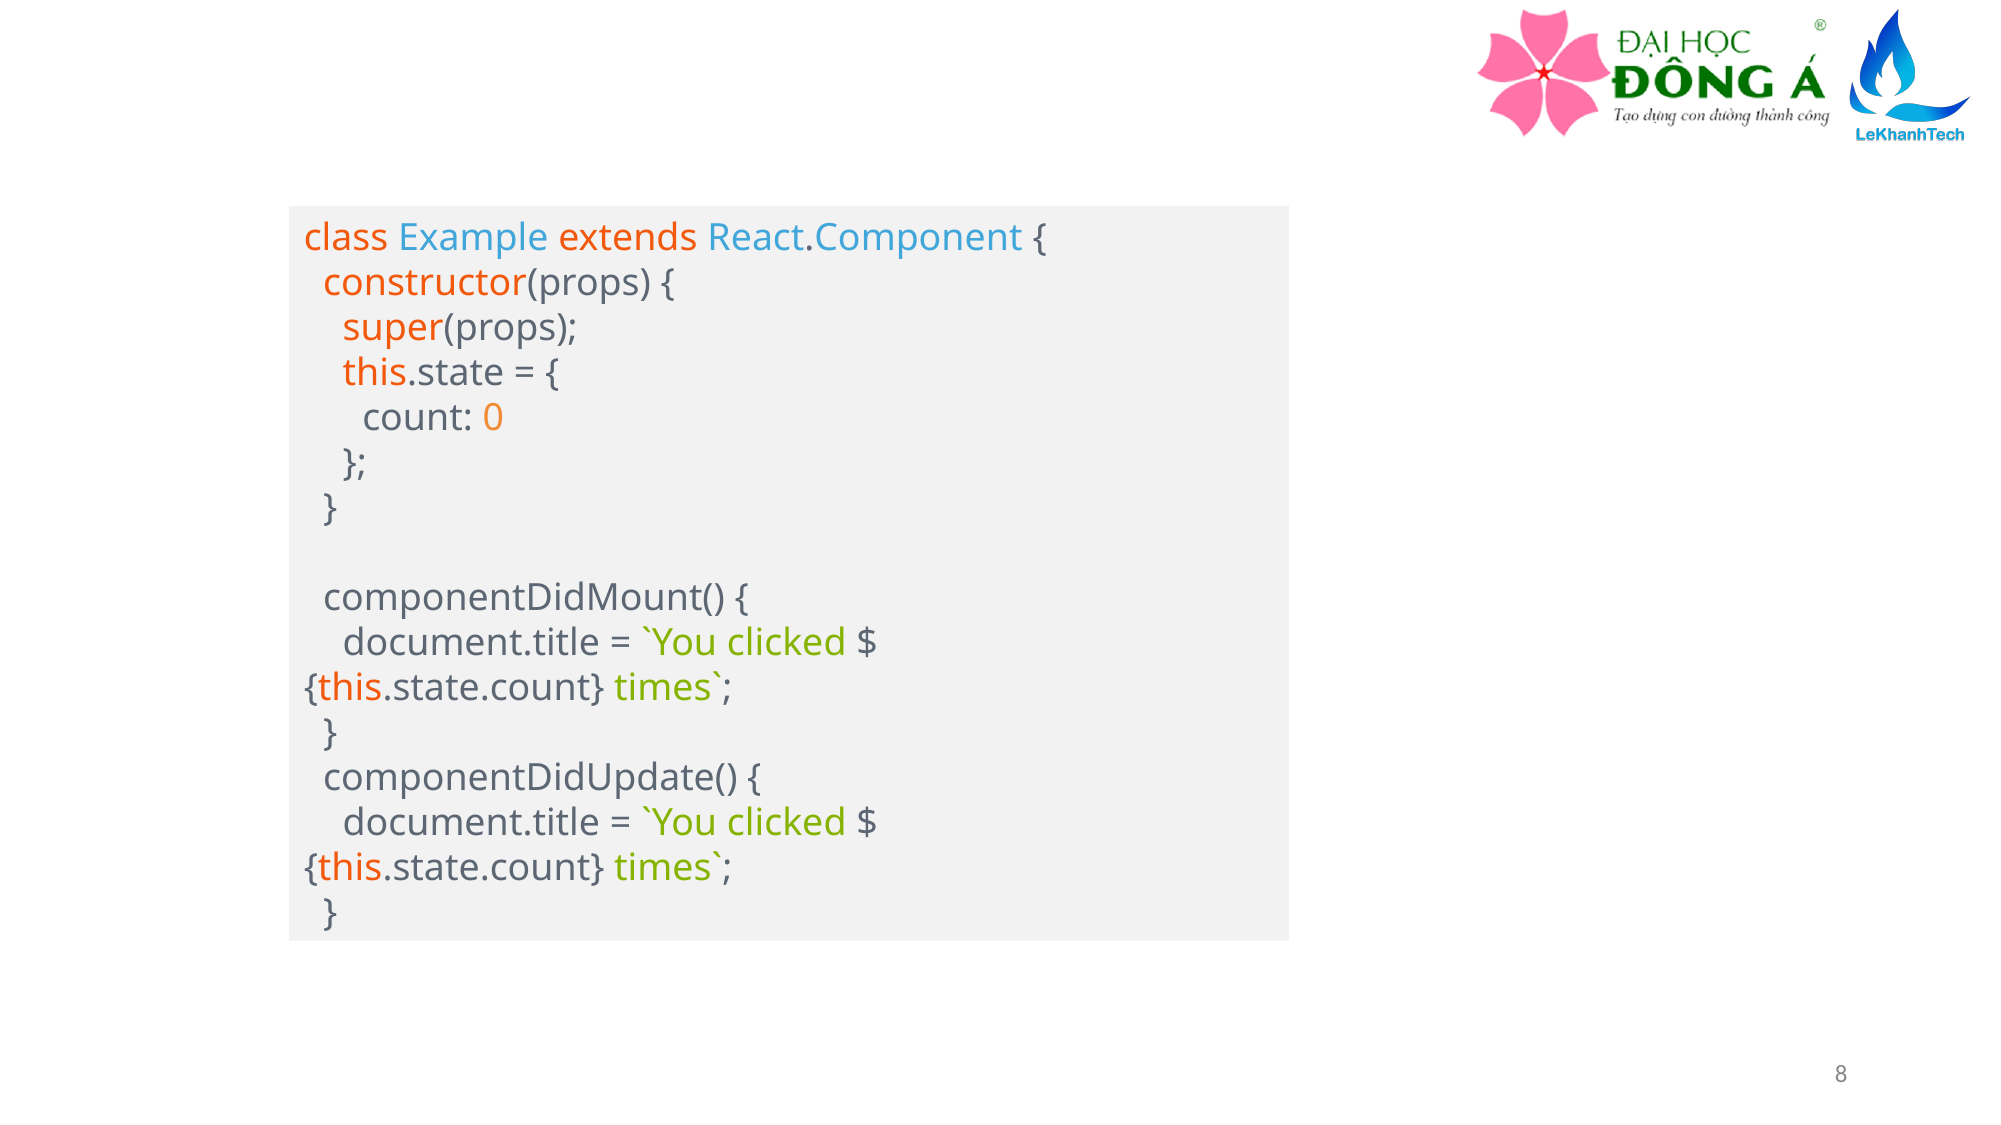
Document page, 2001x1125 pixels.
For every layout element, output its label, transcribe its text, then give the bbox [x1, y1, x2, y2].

text_box class Example extends React.Component { constructor(props) { super(props); this.state = { count: 0 }; } componentDidMount() { document.title = `You clicked ${this.state.count} times`; } componentDidUpdate() { document.title = `You clicked ${this.state.count} times`; } [288, 205, 1289, 941]
slide_number 8 [1412, 1042, 1863, 1103]
picture [1465, 5, 1980, 144]
